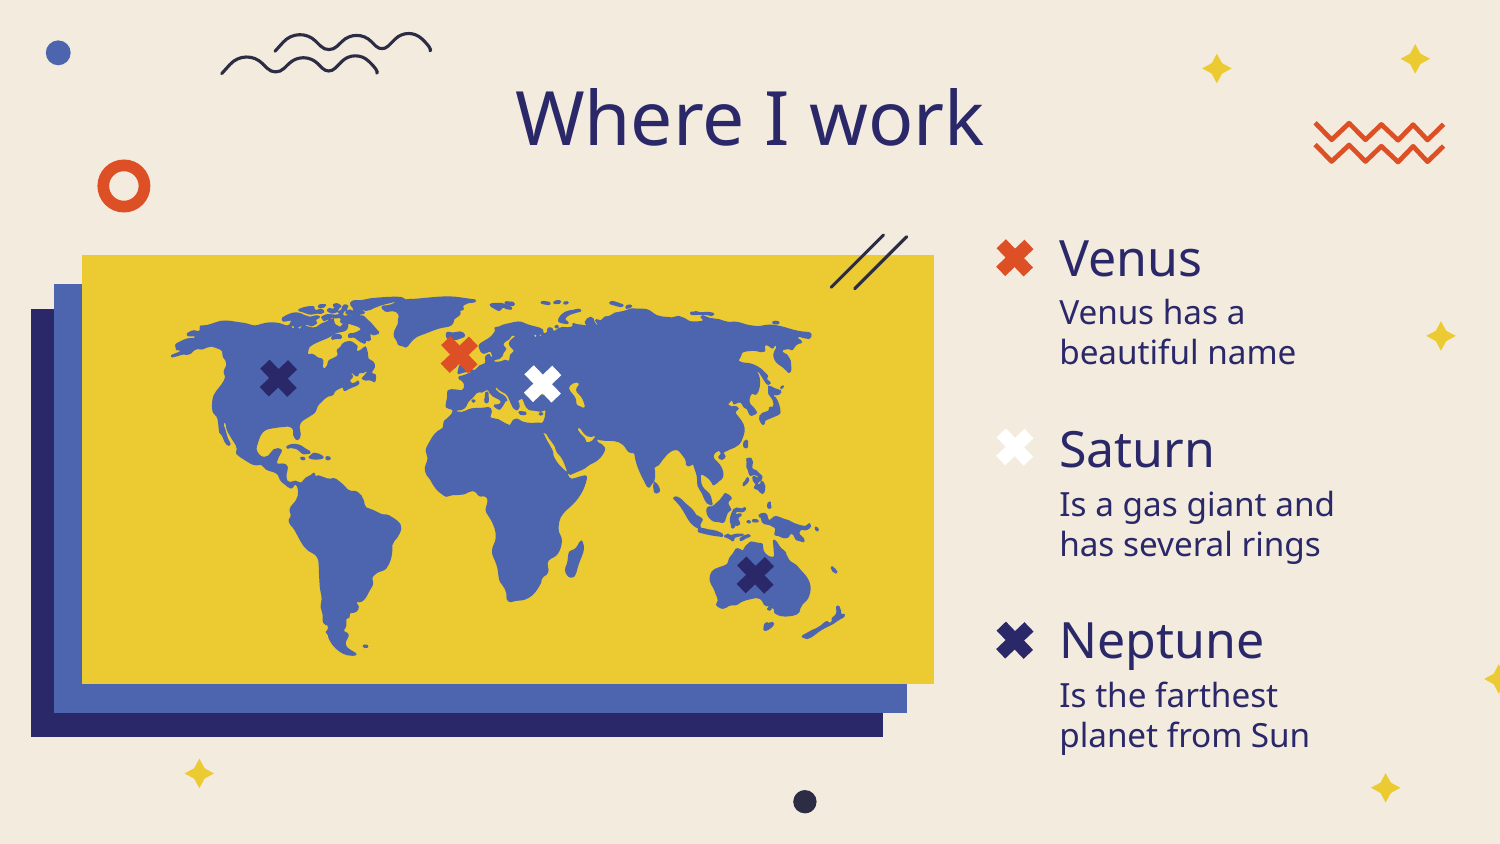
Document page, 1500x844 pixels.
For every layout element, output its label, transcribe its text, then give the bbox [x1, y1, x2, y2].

title Venus [1044, 211, 1383, 275]
title Neptune [1044, 593, 1383, 657]
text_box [995, 428, 1034, 466]
text_box [54, 284, 907, 714]
text_box [81, 255, 935, 685]
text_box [736, 556, 775, 595]
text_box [170, 296, 846, 657]
text_box Is the farthest planet from Sun [1044, 658, 1383, 785]
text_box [440, 335, 479, 374]
title Where I work [116, 38, 1383, 194]
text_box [259, 359, 298, 398]
title Saturn [1044, 402, 1383, 466]
text_box Venus has a beautiful name [1044, 276, 1383, 402]
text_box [995, 238, 1034, 277]
text_box Is a gas giant and has several rings [1044, 467, 1383, 593]
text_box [523, 364, 562, 403]
text_box [30, 308, 884, 738]
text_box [995, 621, 1034, 660]
